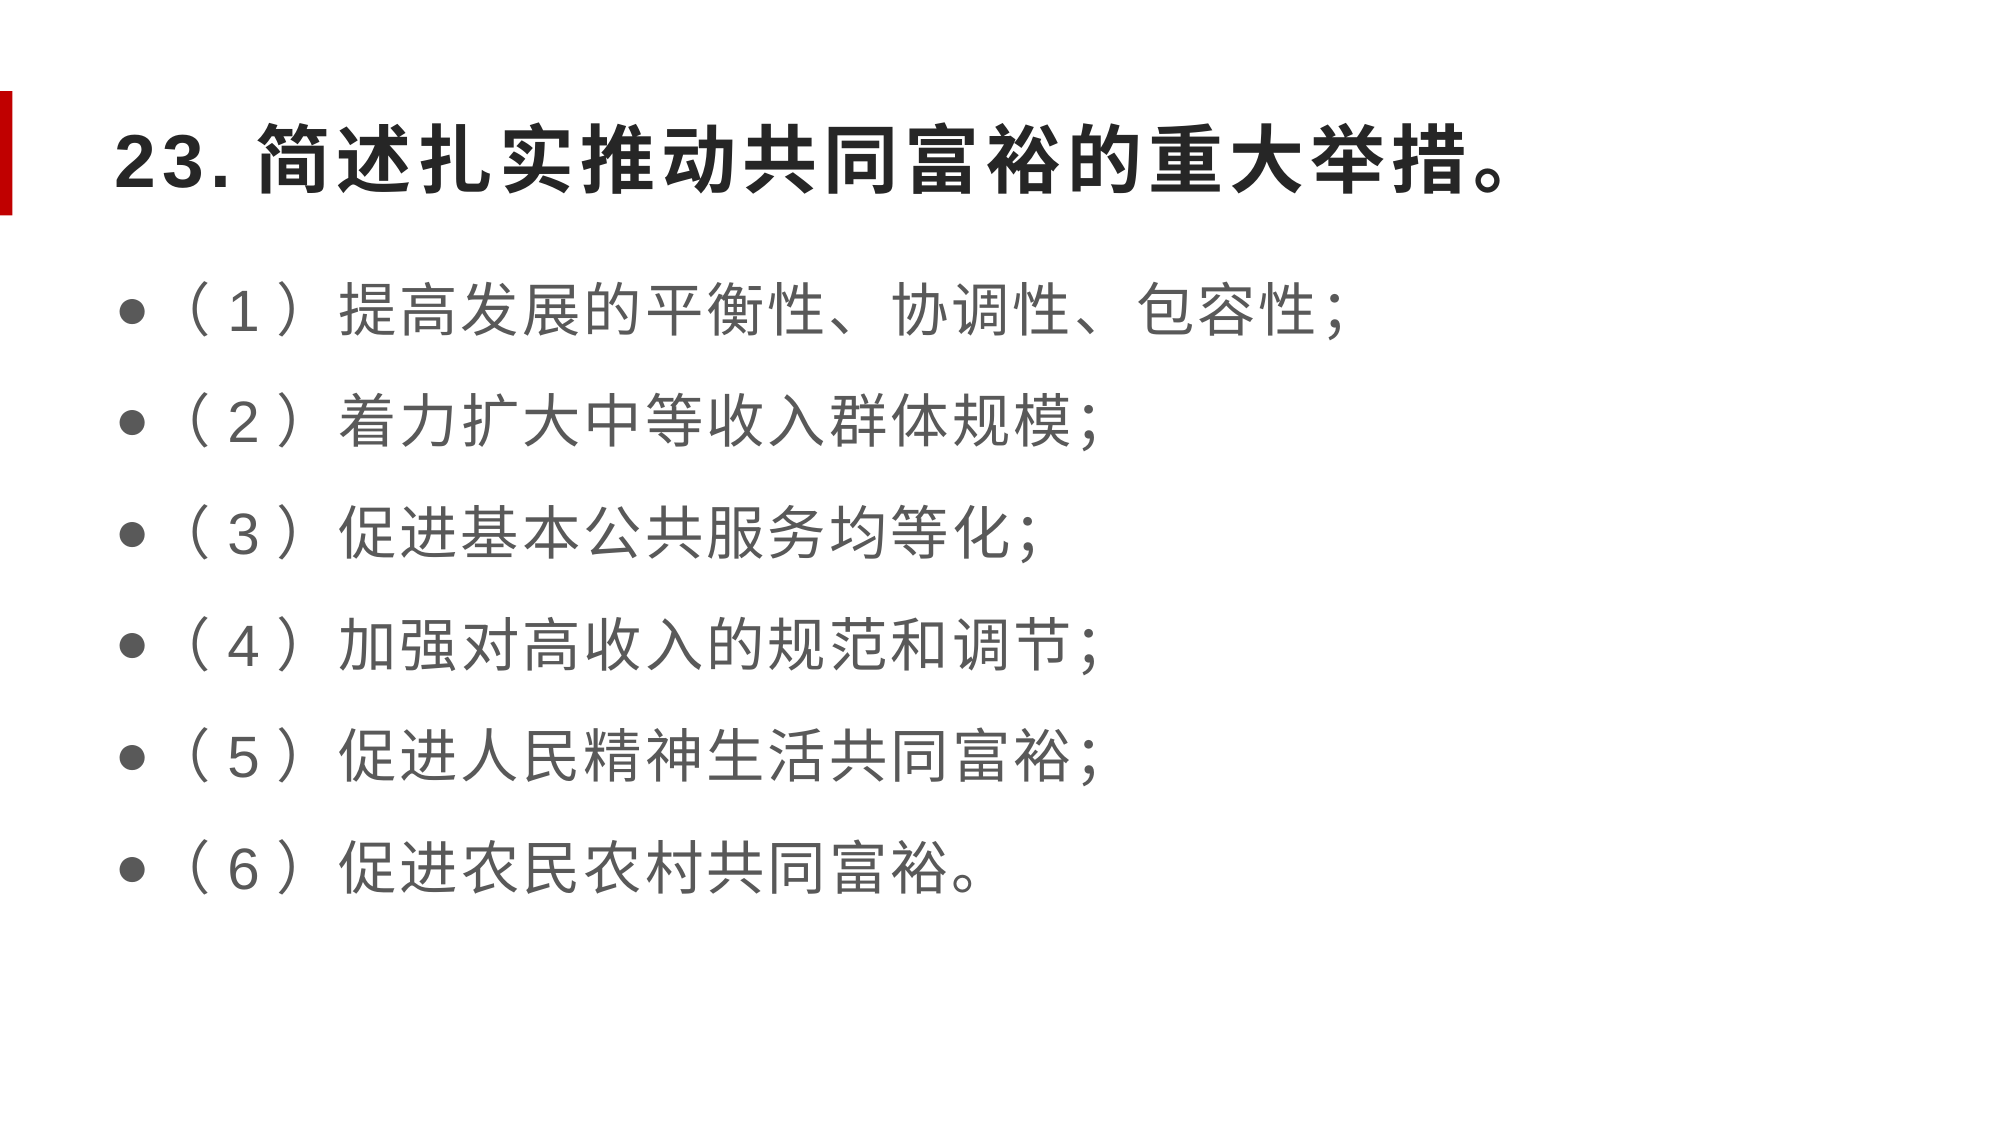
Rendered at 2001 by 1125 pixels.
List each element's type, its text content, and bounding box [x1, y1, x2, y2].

title 23.简述扎实推动共同富裕的重大举措。 [99, 99, 1900, 216]
list （1）提高发展的平衡性、协调性、包容性； （2）着力扩大中等收入群体规模； （3）促进基本公共服务均等化； （4）加强对高收入的规范和调节； （5）促进人民精神生活共同富裕； （6）促进农民农村共同富裕。 [99, 244, 1900, 1026]
